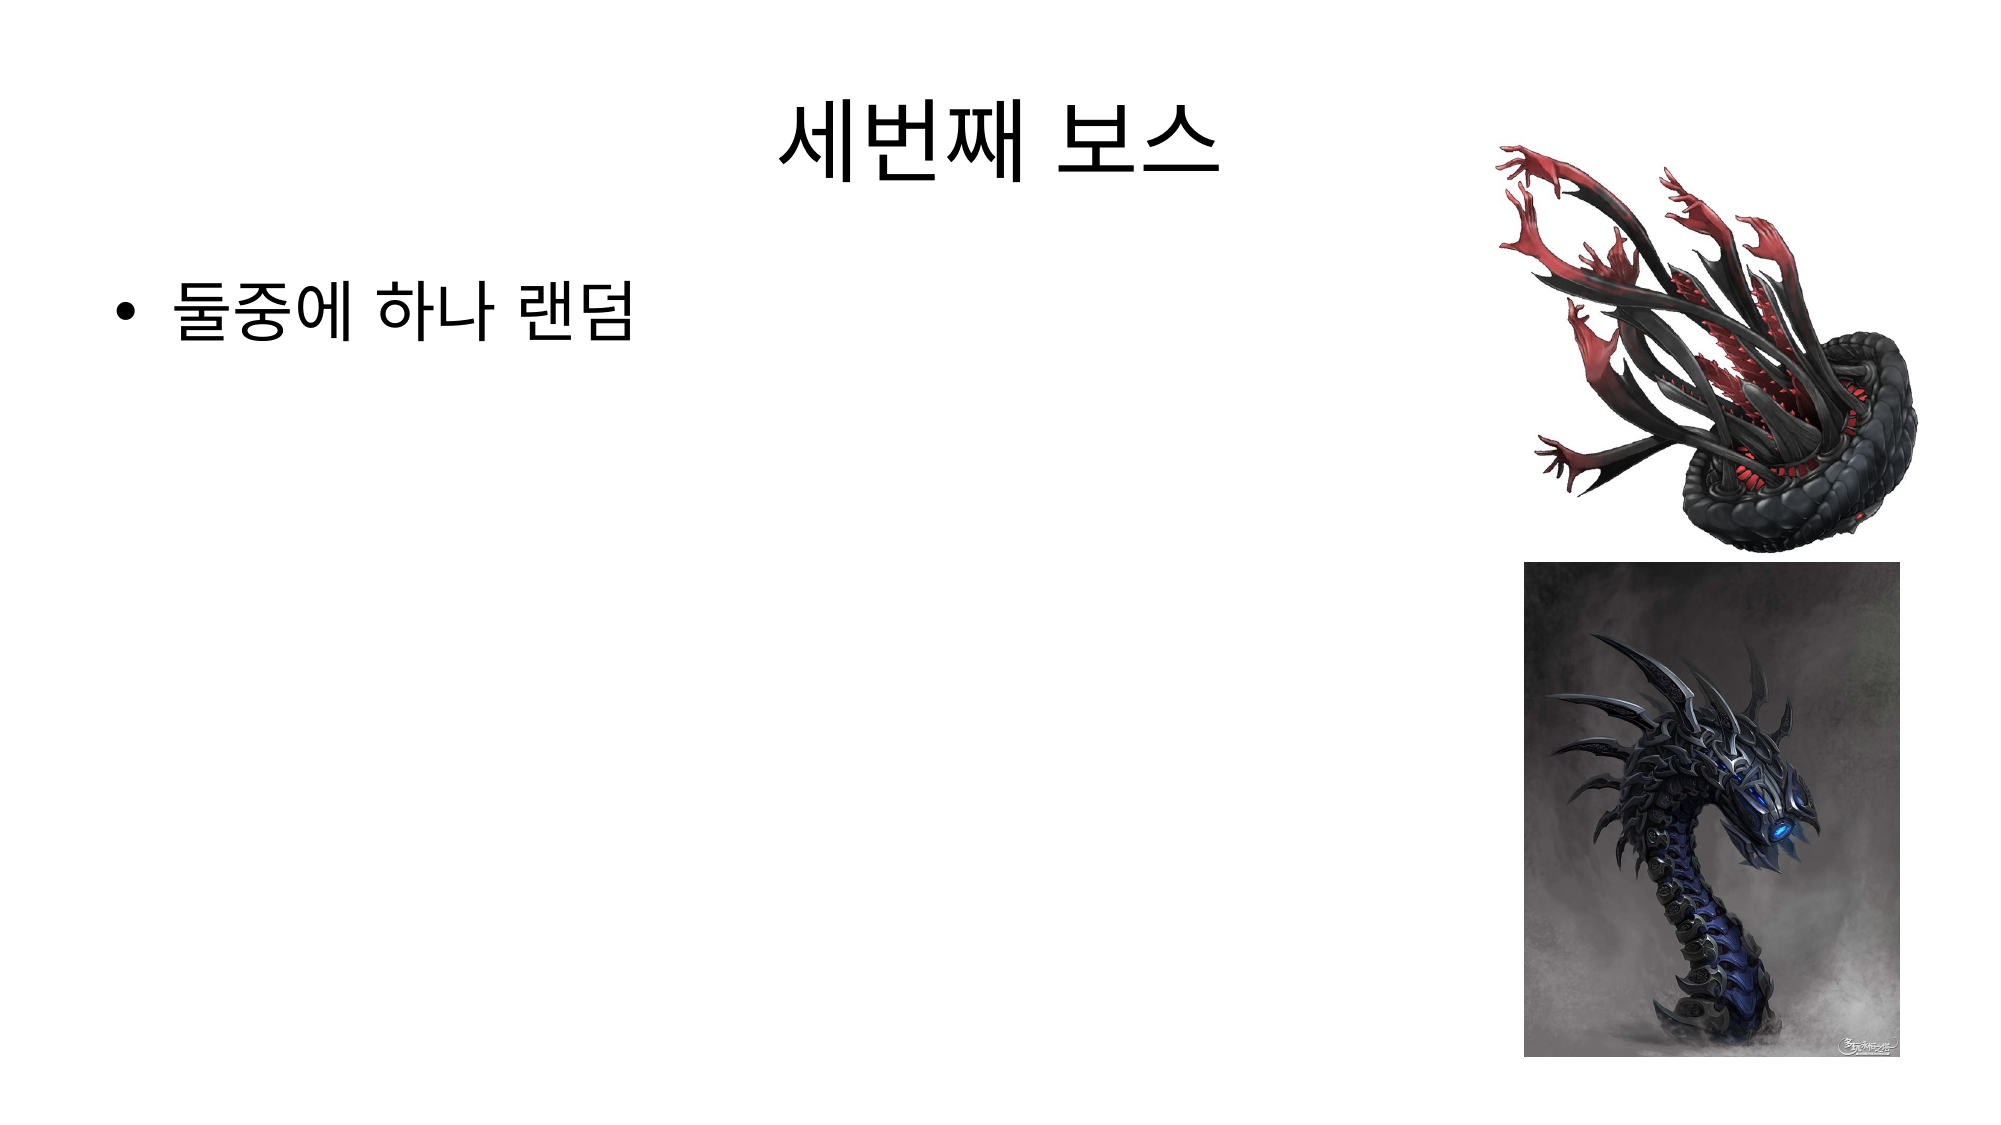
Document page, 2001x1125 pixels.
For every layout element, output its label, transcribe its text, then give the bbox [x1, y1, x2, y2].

picture [1491, 137, 1934, 1058]
list 둘중에 하나 랜덤 [99, 262, 1518, 1005]
title 세번째 보스 [99, 45, 1900, 233]
